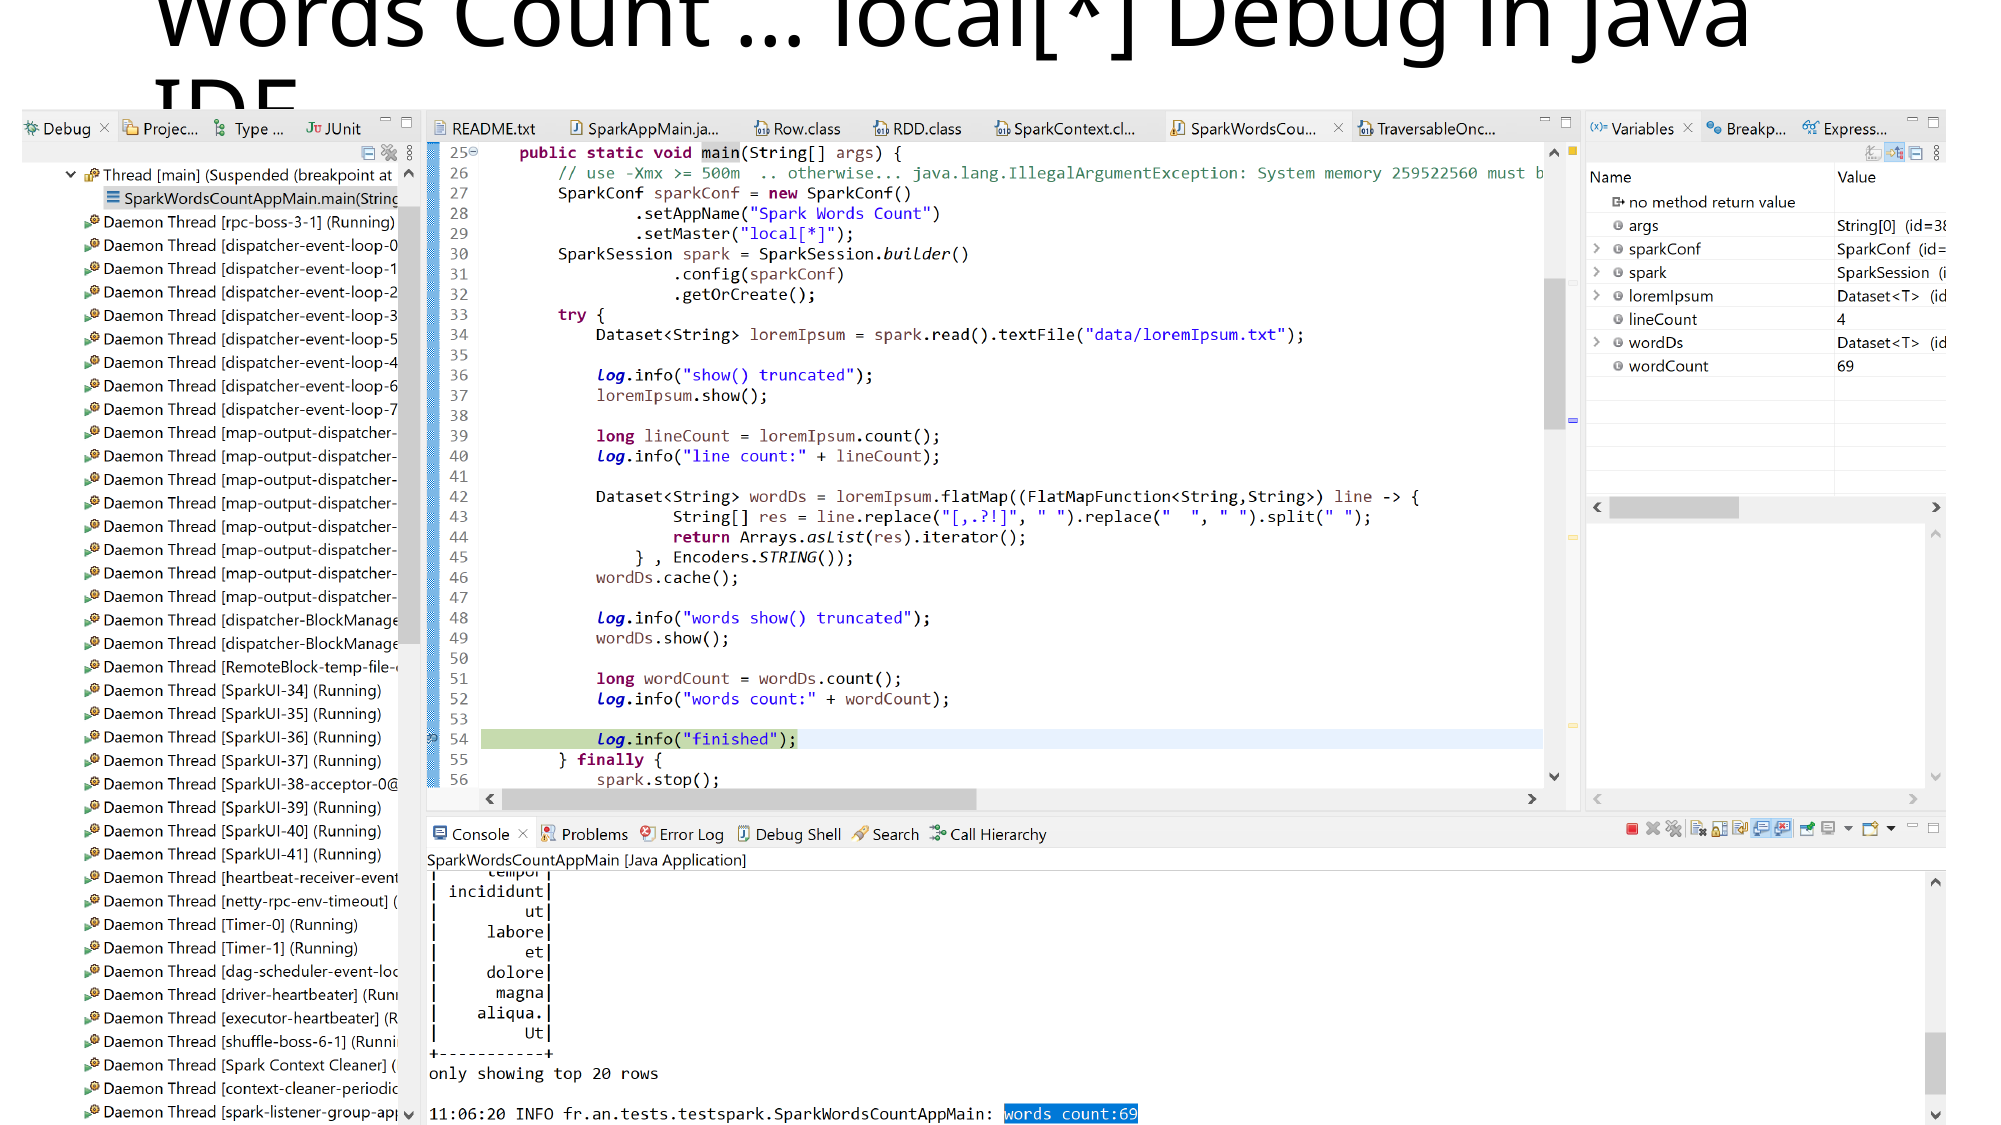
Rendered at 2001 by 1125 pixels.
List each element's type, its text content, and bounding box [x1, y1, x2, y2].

title Words Count … local[*] Debug in Java IDE [137, 0, 1863, 109]
picture [22, 109, 1946, 1125]
